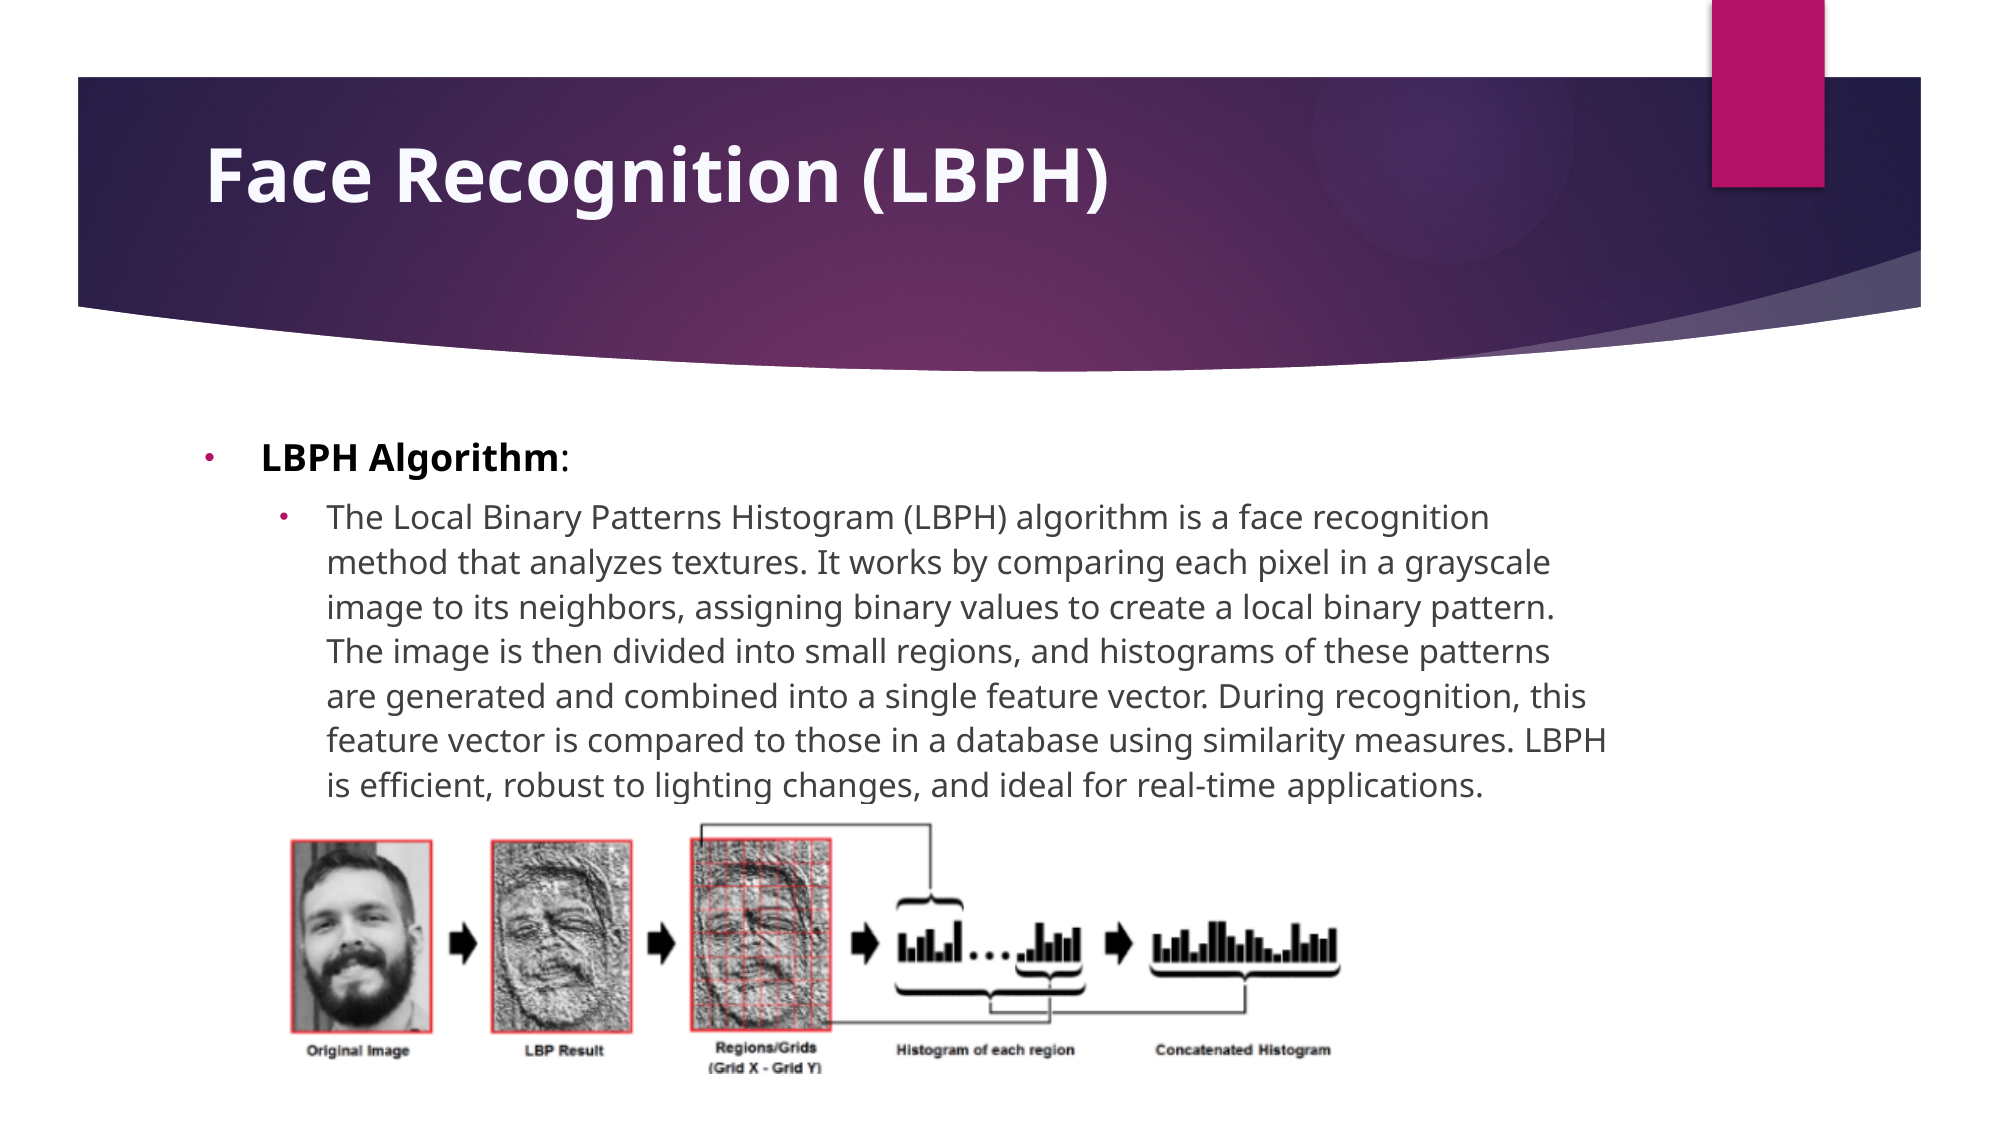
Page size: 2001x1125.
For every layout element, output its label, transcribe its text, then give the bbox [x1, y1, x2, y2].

picture [286, 804, 1347, 1074]
title Face Recognition (LBPH) [189, 159, 1627, 276]
list LBPH Algorithm: The Local Binary Patterns Histogram (LBPH) algorithm is a face recognition method that analyzes textures. It works by comparing each pixel in a grayscale image to its neighbors, assigning binary values to create a local binary pattern. The image is then divided into small regions, and histograms of these patterns are generated and combined into a single feature vector. During recognition, this feature vector is compared to those in a database using similarity measures. LBPH is efficient, robust to lighting changes, and ideal for real-time applications. [189, 427, 1627, 1112]
